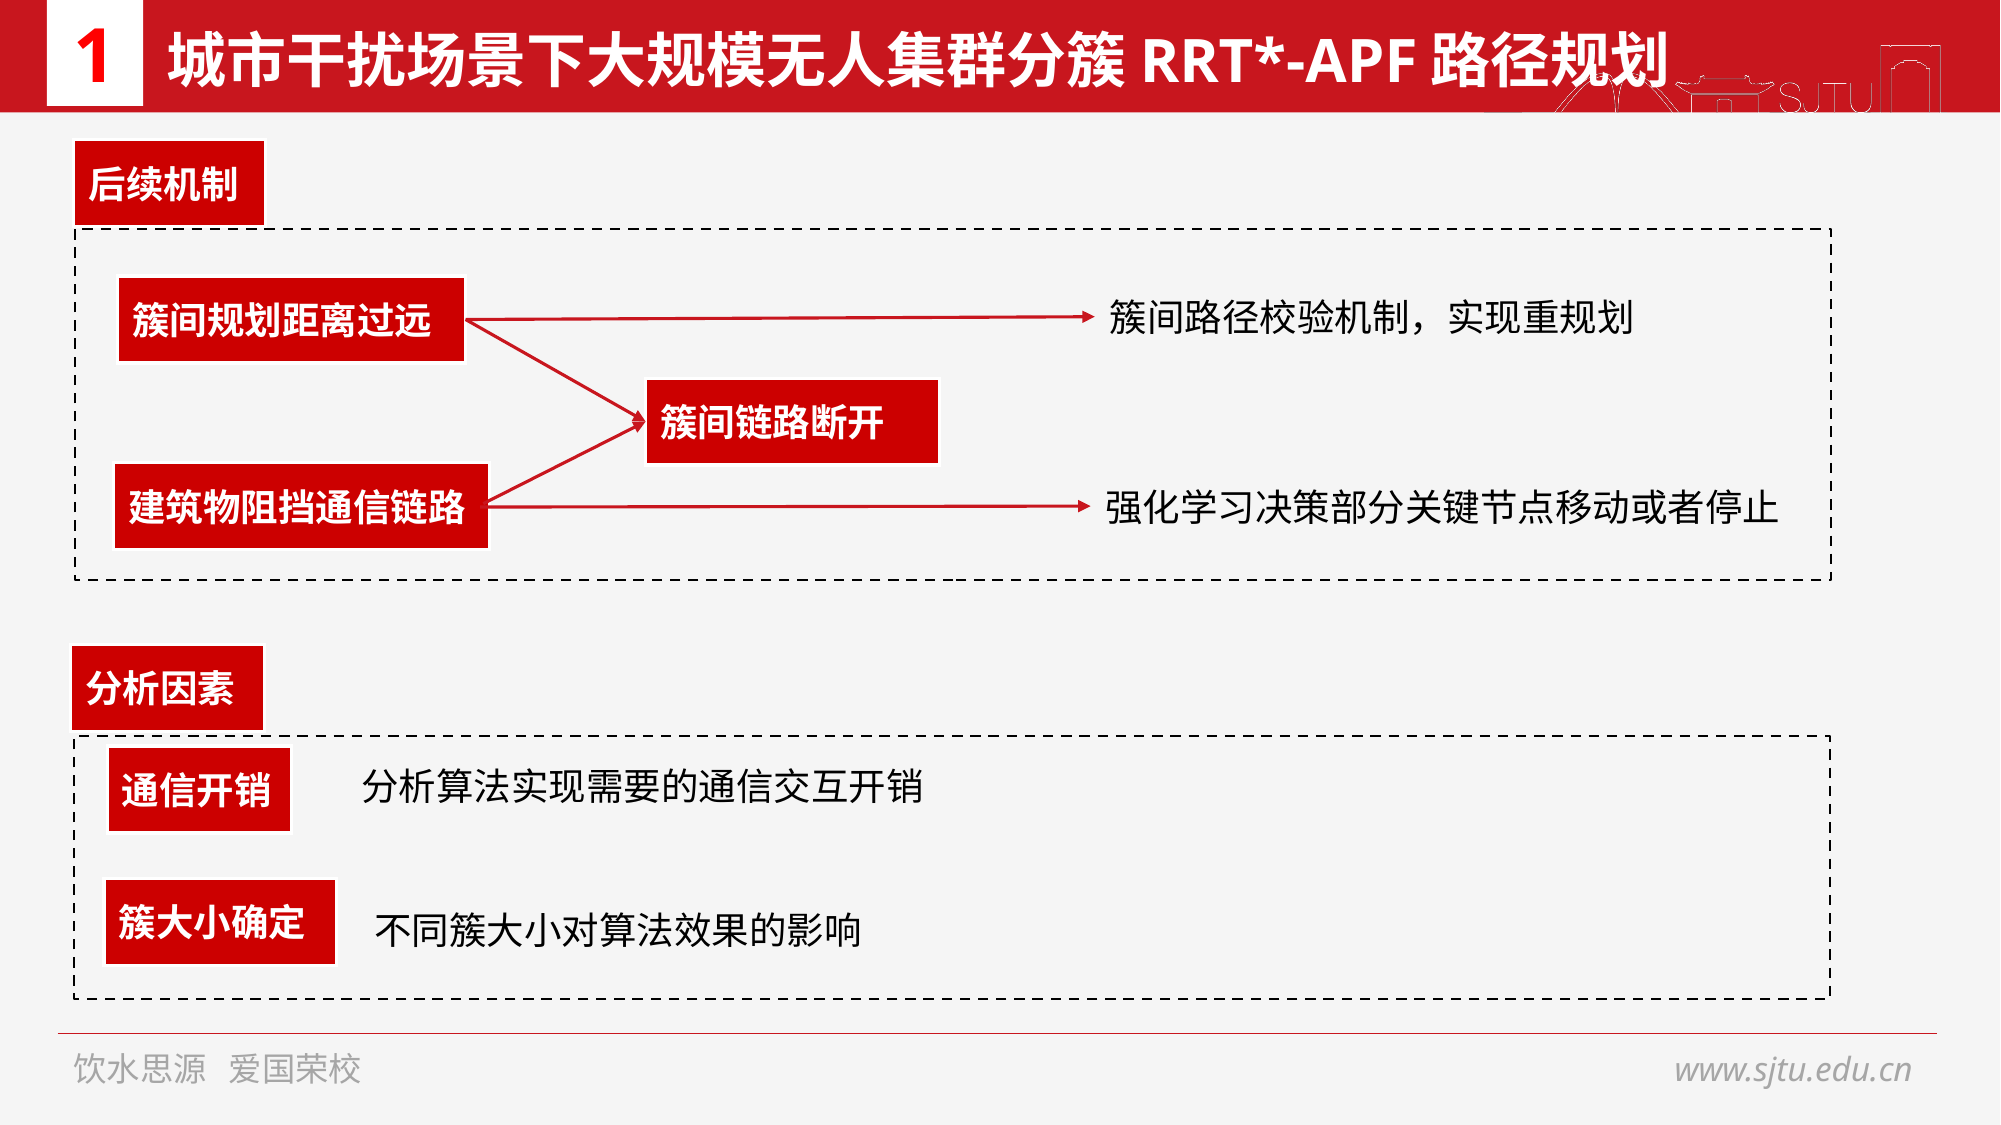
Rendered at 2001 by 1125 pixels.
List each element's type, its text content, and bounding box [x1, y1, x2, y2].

text_box 簇间路径校验机制，实现重规划 [1094, 286, 1807, 347]
picture [1484, 45, 1947, 113]
text_box [75, 228, 1832, 581]
text_box 后续机制 [72, 138, 267, 228]
text_box [73, 736, 1831, 999]
text_box 强化学习决策部分关键节点移动或者停止 [1090, 476, 1803, 536]
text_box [465, 320, 646, 422]
title 城市干扰场景下大规模无人集群分簇RRT*-APF路径规划 [152, 14, 1806, 103]
text_box 簇间链路断开 [646, 377, 941, 467]
text_box 分析因素 [69, 643, 266, 733]
text_box 1 [46, 0, 144, 106]
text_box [483, 421, 646, 504]
